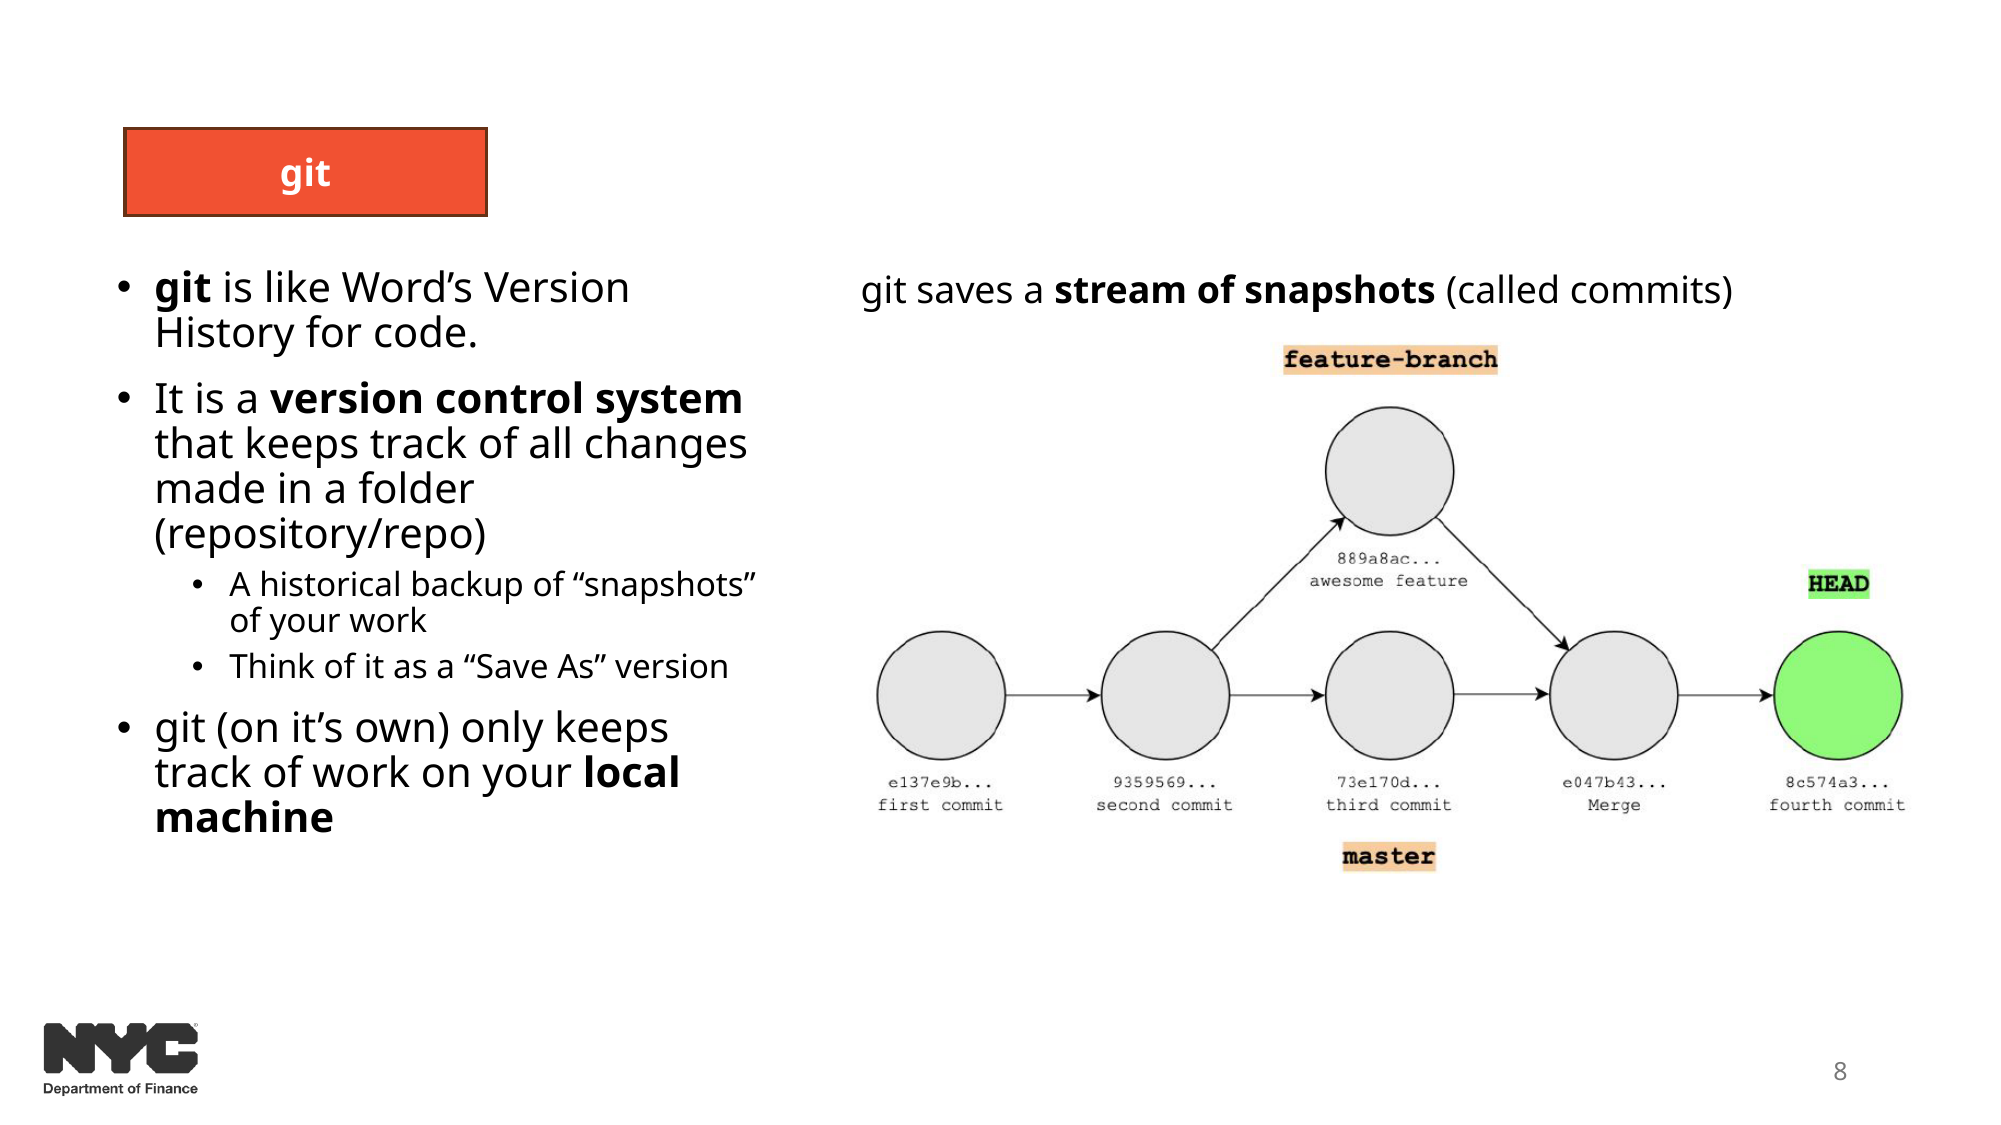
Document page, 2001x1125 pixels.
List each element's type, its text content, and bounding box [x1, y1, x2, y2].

slide_number 8 [1412, 1042, 1863, 1103]
picture [835, 319, 1967, 891]
text_box git is like Word’s Version History for code. It is a version control system that keeps track of all changes made in a folder (repository/repo) A historical backup of “snapshots” of your work Think of it as a “Save As” version git (on it’s own) only keeps track of work on your local machine [102, 259, 773, 1023]
picture [28, 1000, 222, 1114]
text_box git saves a stream of snapshots (called commits) [845, 259, 1966, 319]
text_box git [123, 127, 488, 217]
